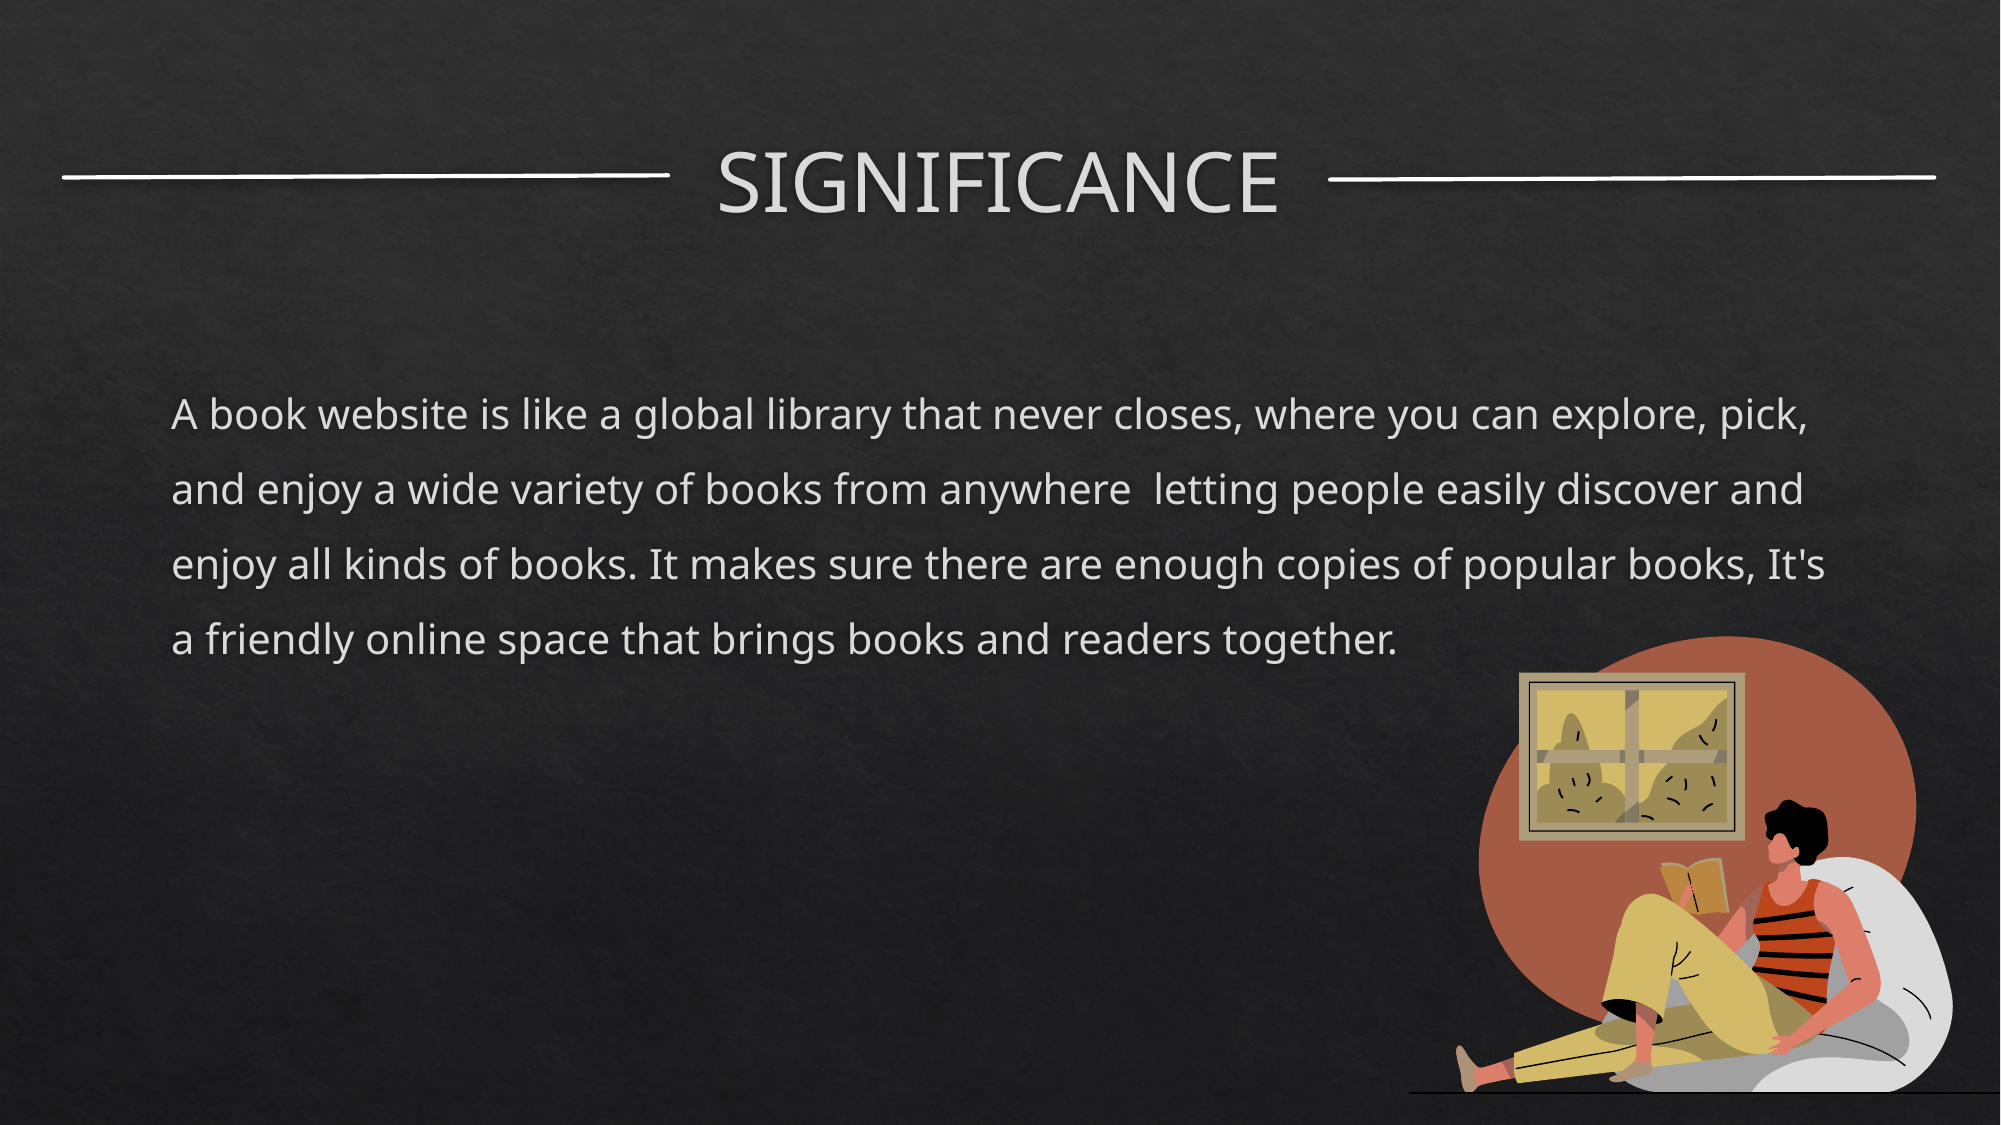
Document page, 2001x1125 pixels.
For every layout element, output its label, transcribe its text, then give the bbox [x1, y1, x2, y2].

list A book website is like a global library that never closes, where you can explore, pick, and enjoy a wide variety of books from anywhere letting people easily discover and enjoy all kinds of books. It makes sure there are enough copies of popular books, It's a friendly online space that brings books and readers together. [149, 355, 1849, 1021]
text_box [1409, 636, 2000, 1094]
title SIGNIFICANCE [149, 99, 1849, 260]
